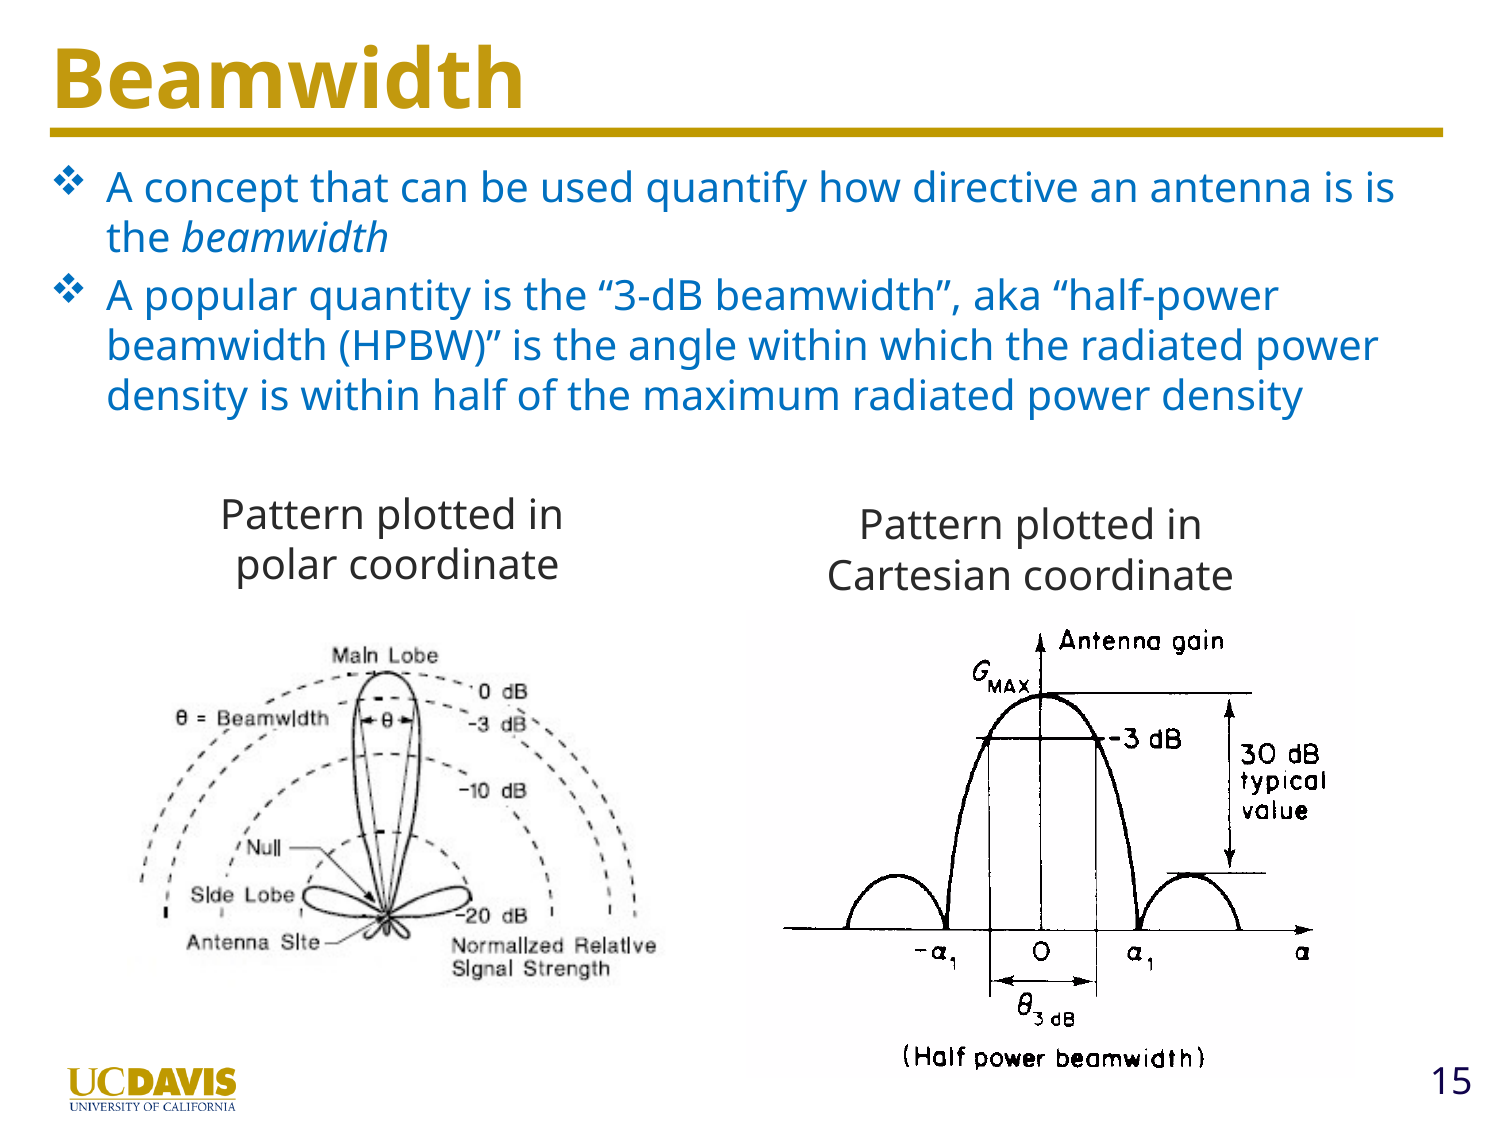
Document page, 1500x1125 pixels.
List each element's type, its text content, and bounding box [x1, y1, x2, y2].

text_box Pattern plotted in polar coordinate [127, 480, 668, 596]
list A concept that can be used quantify how directive an antenna is is the beamwidth A popular quantity is the “3-dB beamwidth”, aka “half-power beamwidth (HPBW)” is the angle within which the radiated power density is within half of the maximum radiated power density [49, 152, 1444, 865]
title Beamwidth [49, 0, 1444, 151]
picture [67, 1067, 236, 1111]
picture [746, 609, 1356, 1079]
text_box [186, 388, 337, 422]
picture [127, 628, 673, 999]
text_box Pattern plotted in Cartesian coordinate [760, 490, 1301, 606]
